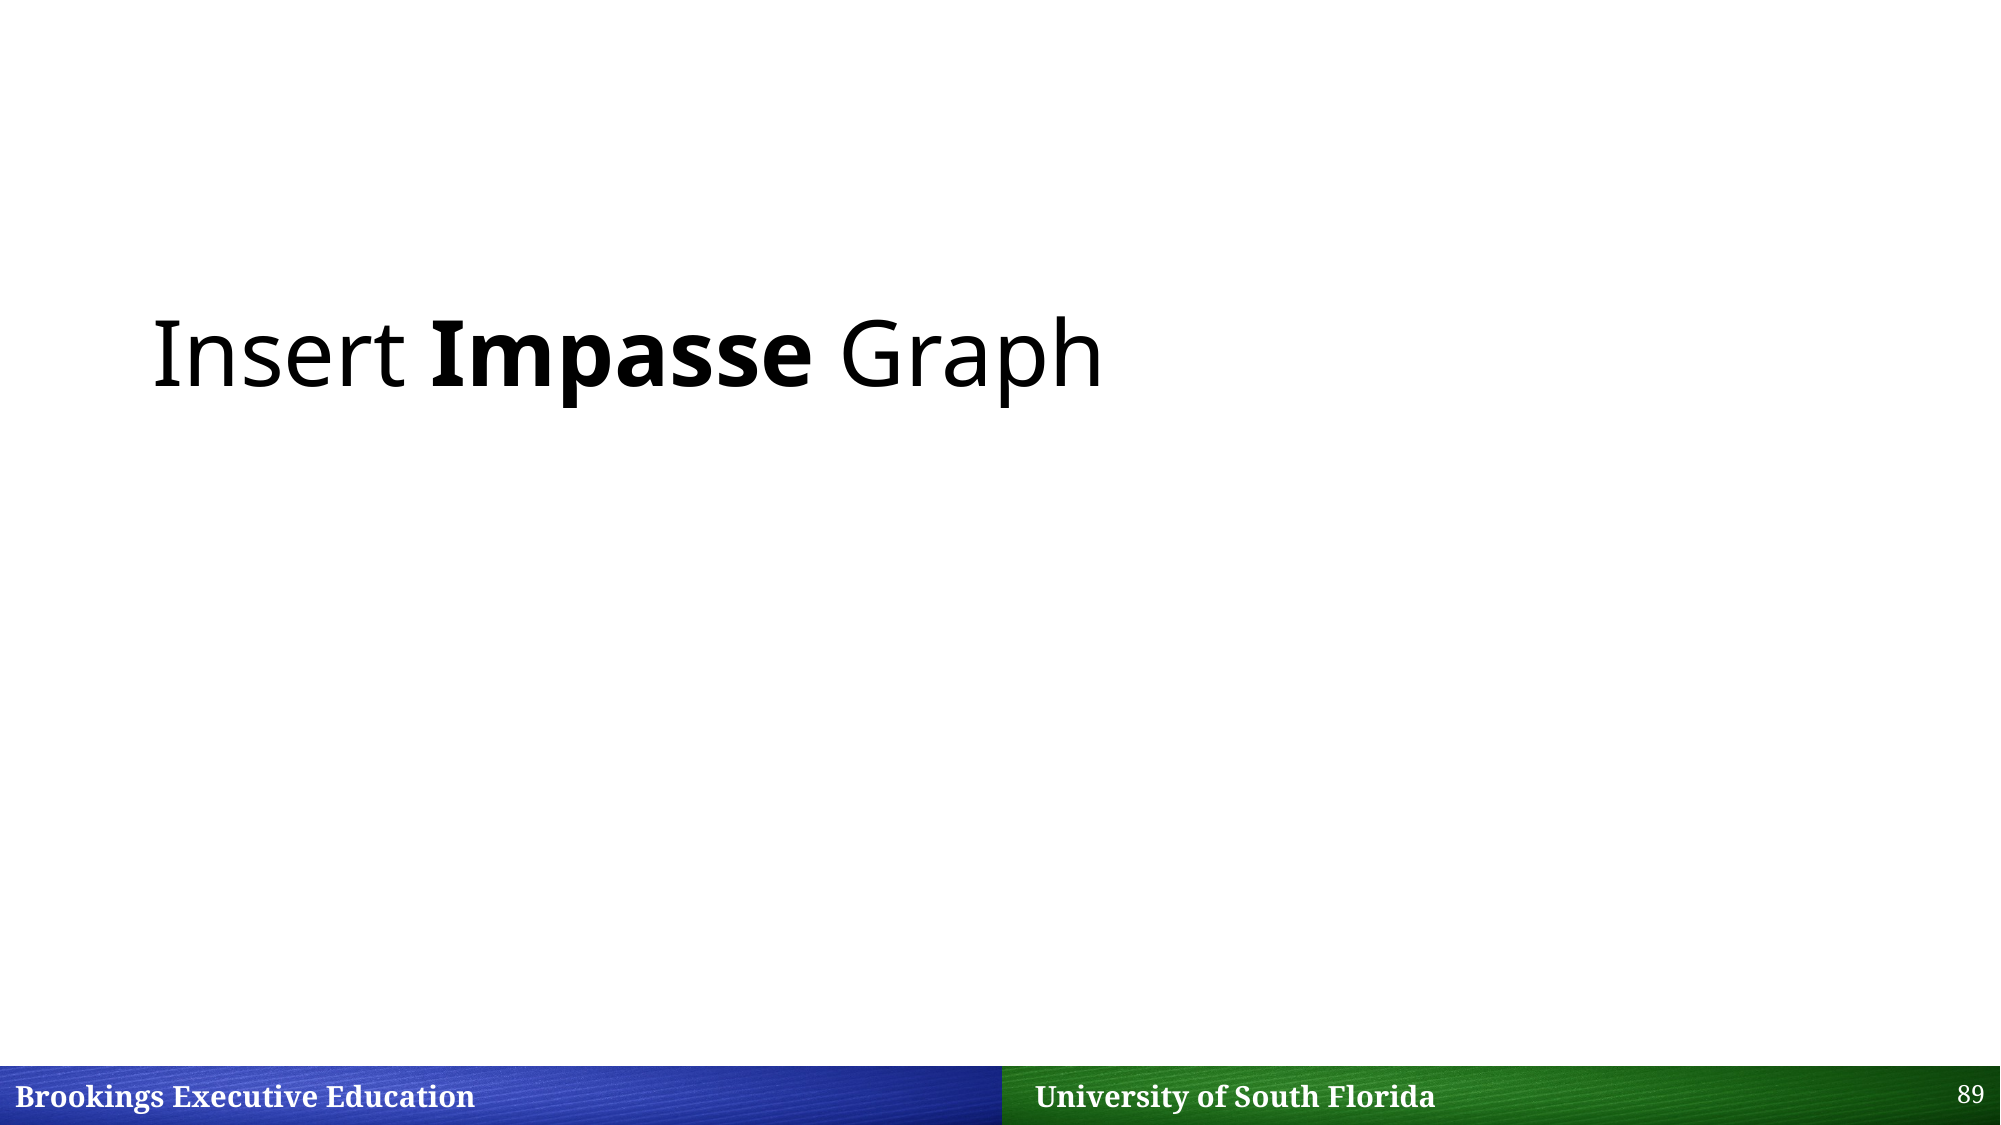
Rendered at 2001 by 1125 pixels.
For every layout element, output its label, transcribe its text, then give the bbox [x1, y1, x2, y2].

list Insert Impasse Graph [137, 299, 1863, 1014]
footer Brookings Executive Education University of South Florida [0, 1066, 1932, 1125]
slide_number 89 [1932, 1066, 2000, 1125]
